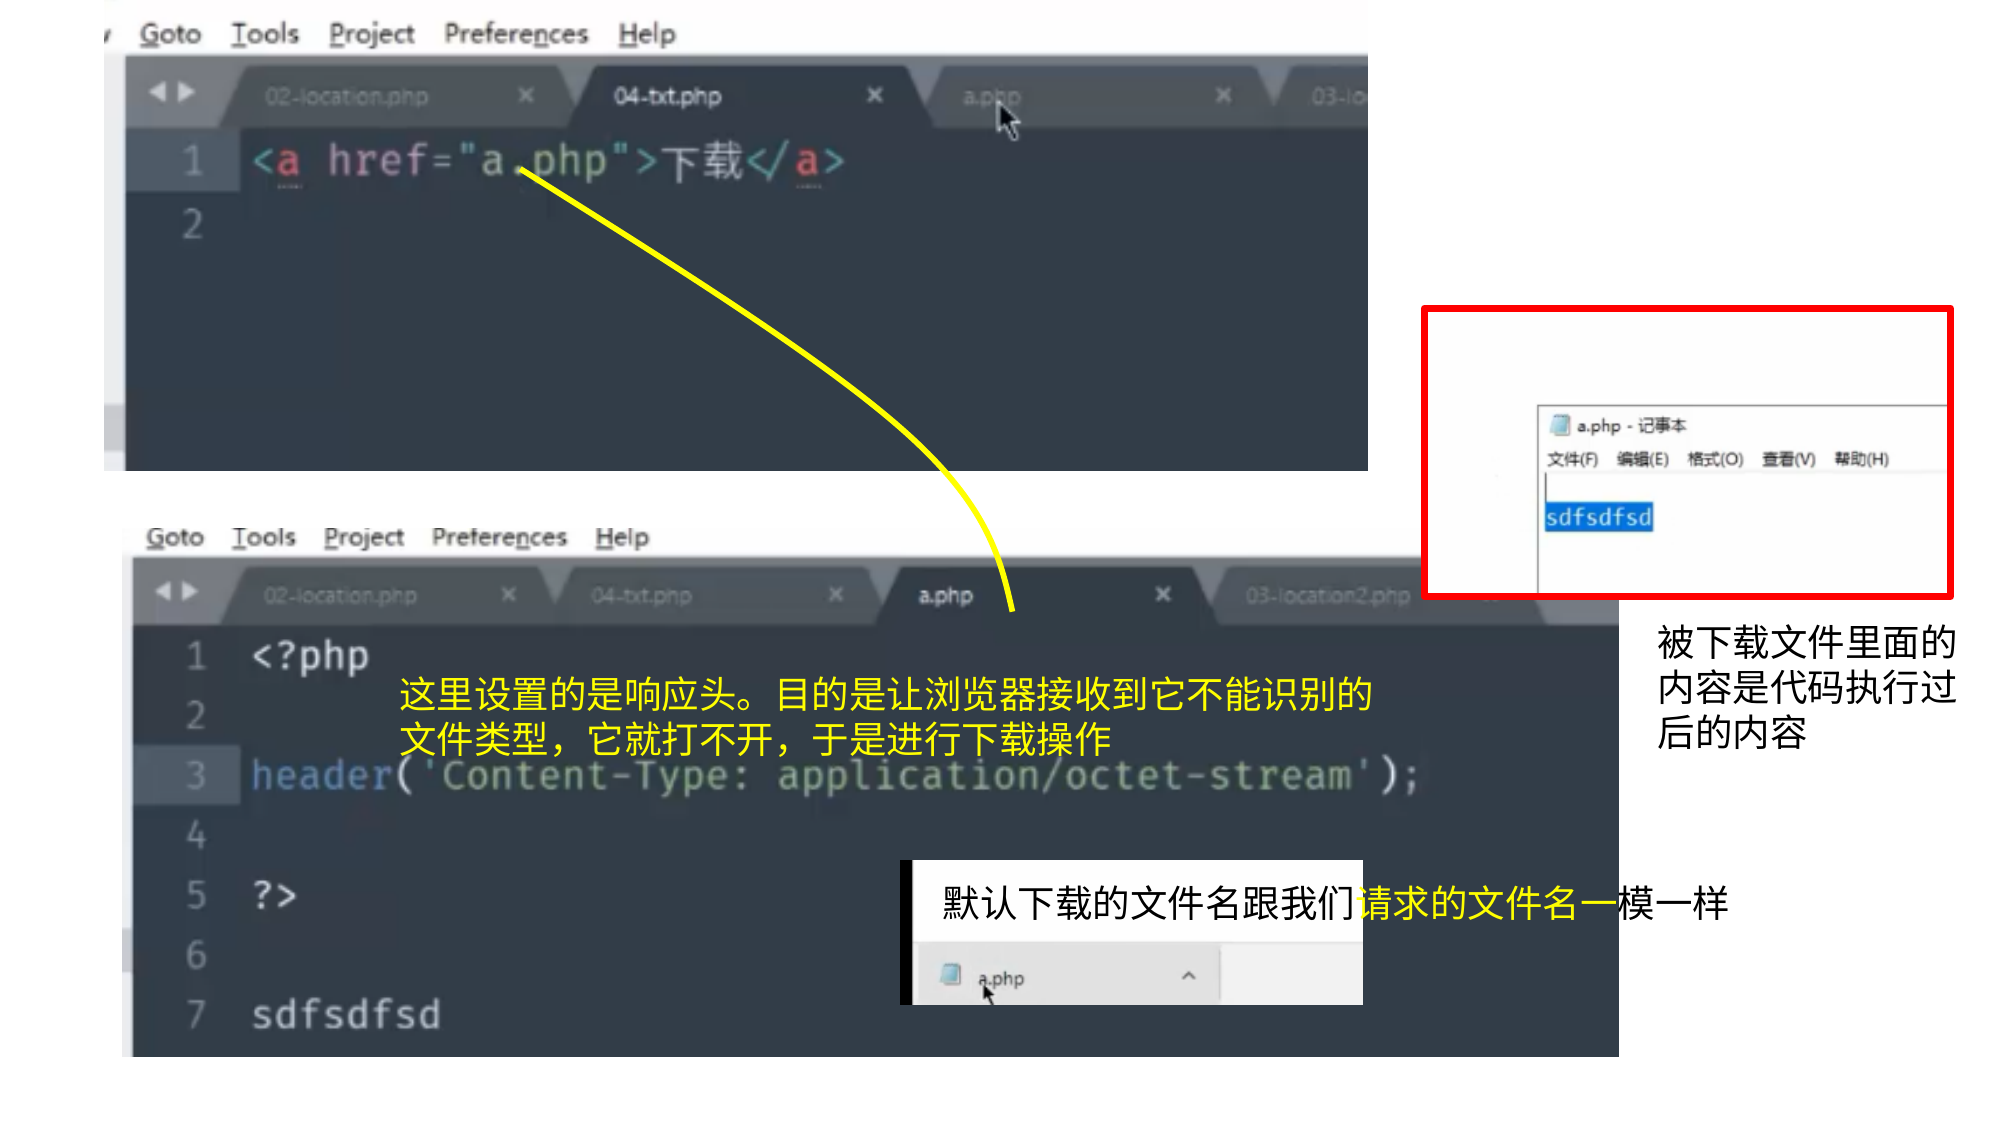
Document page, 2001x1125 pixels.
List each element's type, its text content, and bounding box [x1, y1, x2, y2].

picture [122, 311, 1947, 1058]
picture [104, 0, 1368, 471]
text_box 默认下载的文件名跟我们请求的文件名一模一样 [1619, 872, 1796, 932]
text_box [856, 471, 986, 528]
text_box 被下载文件里面的内容是代码执行过后的内容 [1642, 611, 2000, 762]
